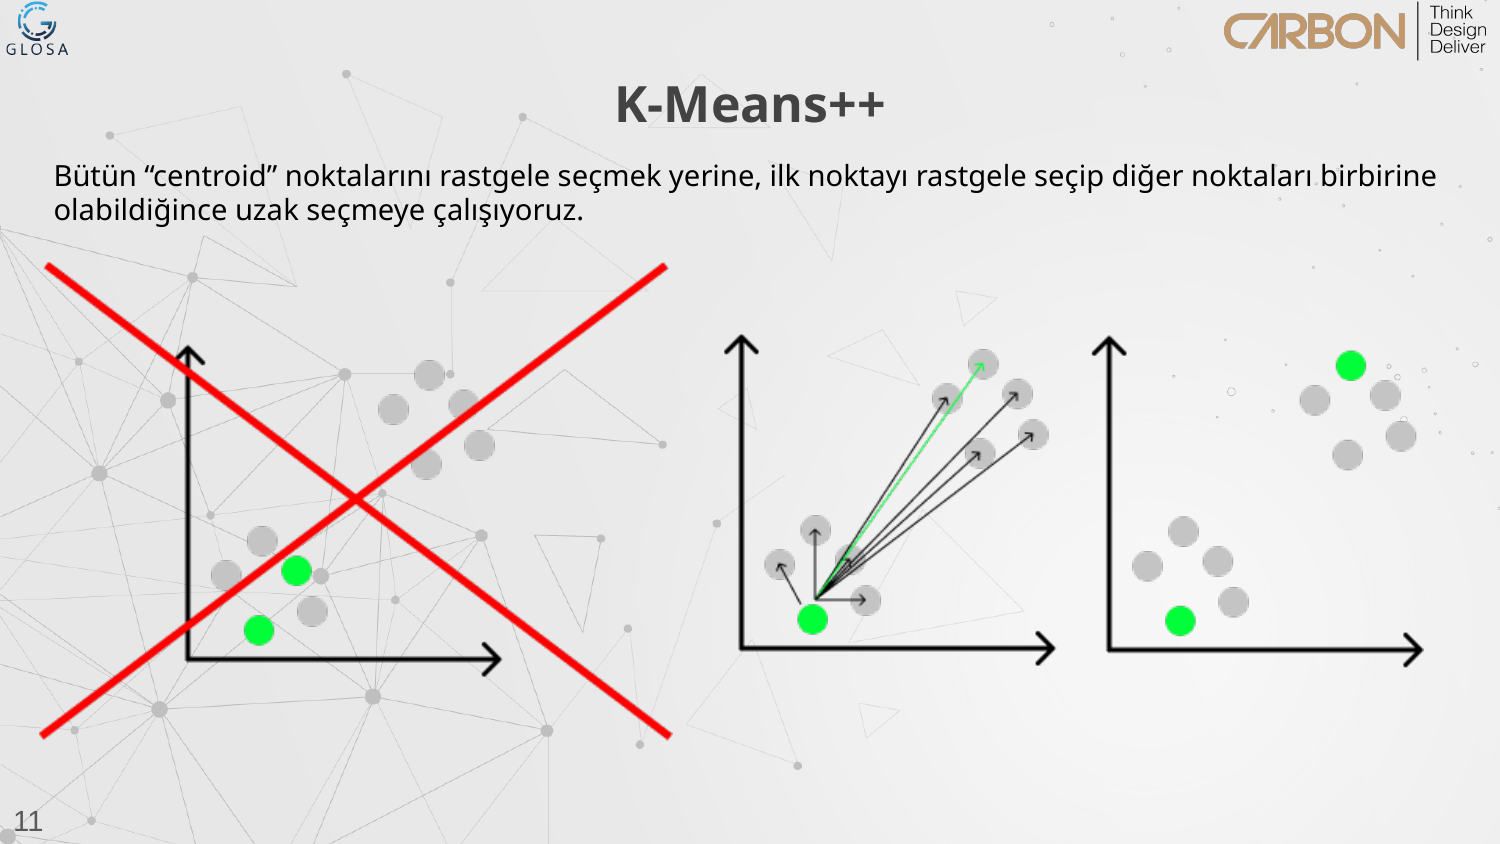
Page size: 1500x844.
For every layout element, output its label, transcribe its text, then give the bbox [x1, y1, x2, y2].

title K-Means++ [322, 57, 1178, 140]
picture [38, 262, 674, 741]
text_box Bütün “centroid” noktalarını rastgele seçmek yerine, ilk noktayı rastgele seçip diğer noktaları birbirine olabildiğince uzak seçmeye çalışıyoruz. [38, 141, 1466, 242]
picture [1209, 0, 1500, 66]
picture [723, 334, 1424, 670]
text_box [1, 0, 72, 69]
text_box 11 [0, 796, 68, 844]
